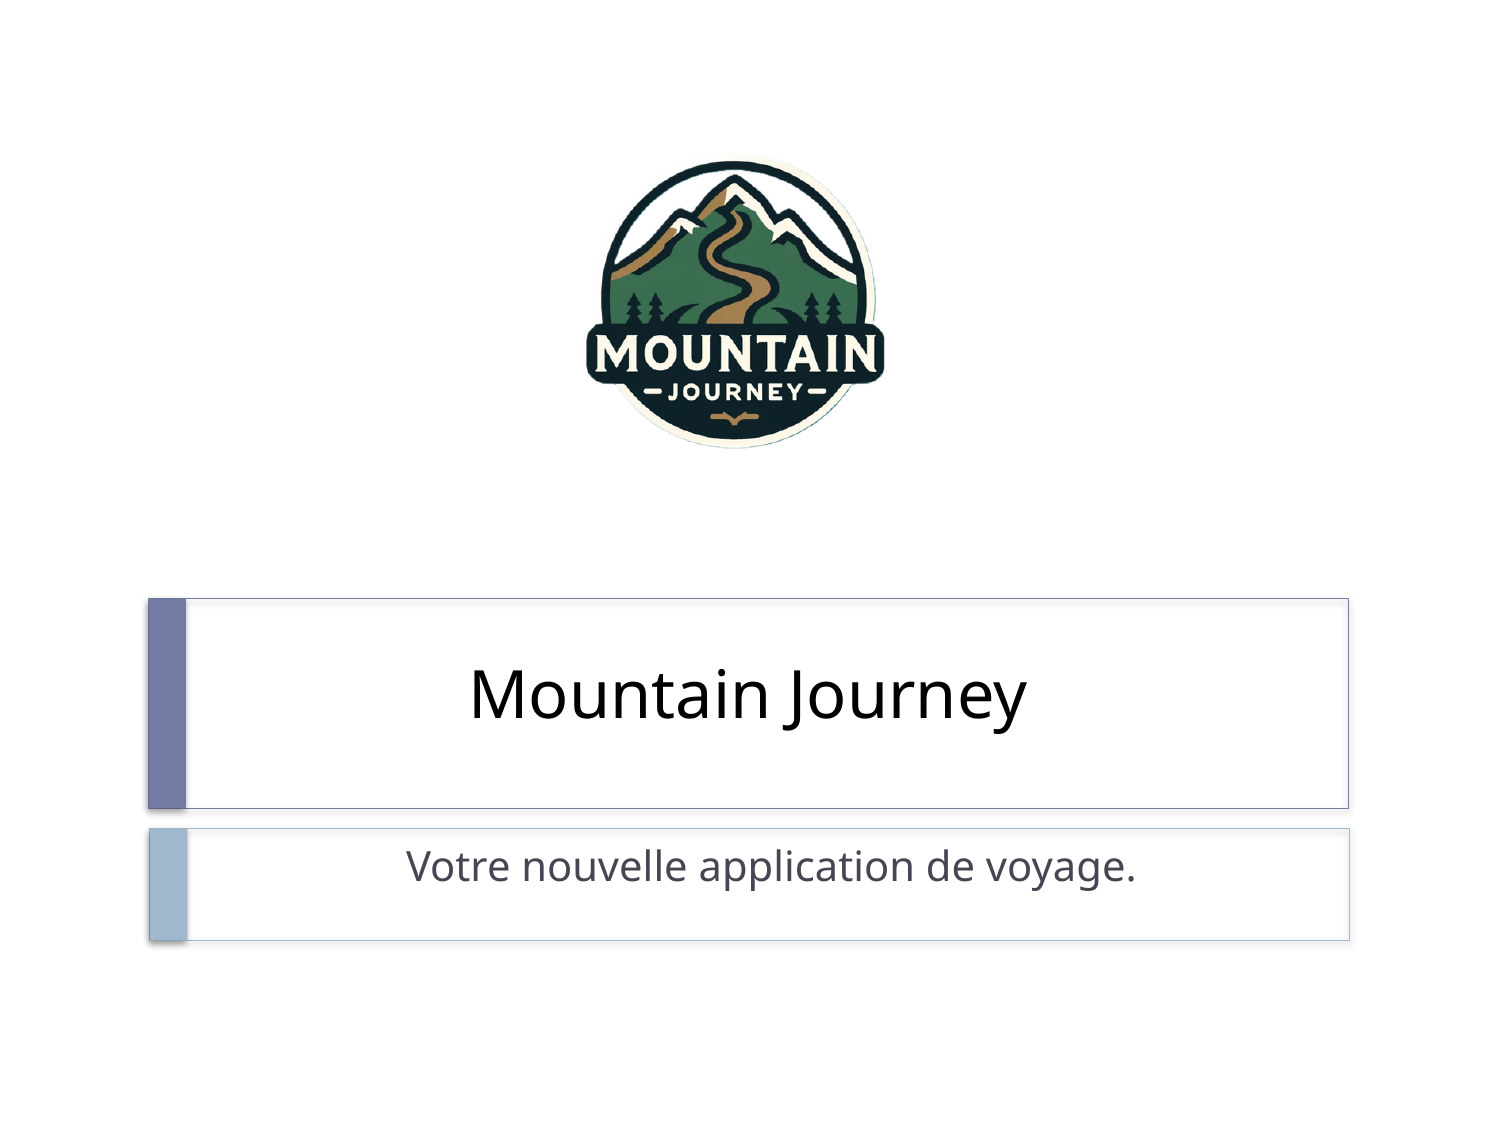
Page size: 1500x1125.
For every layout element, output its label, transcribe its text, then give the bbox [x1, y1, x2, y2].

title Mountain Journey [140, 644, 1356, 774]
subtitle Votre nouvelle application de voyage. [164, 832, 1379, 926]
picture [503, 70, 953, 519]
